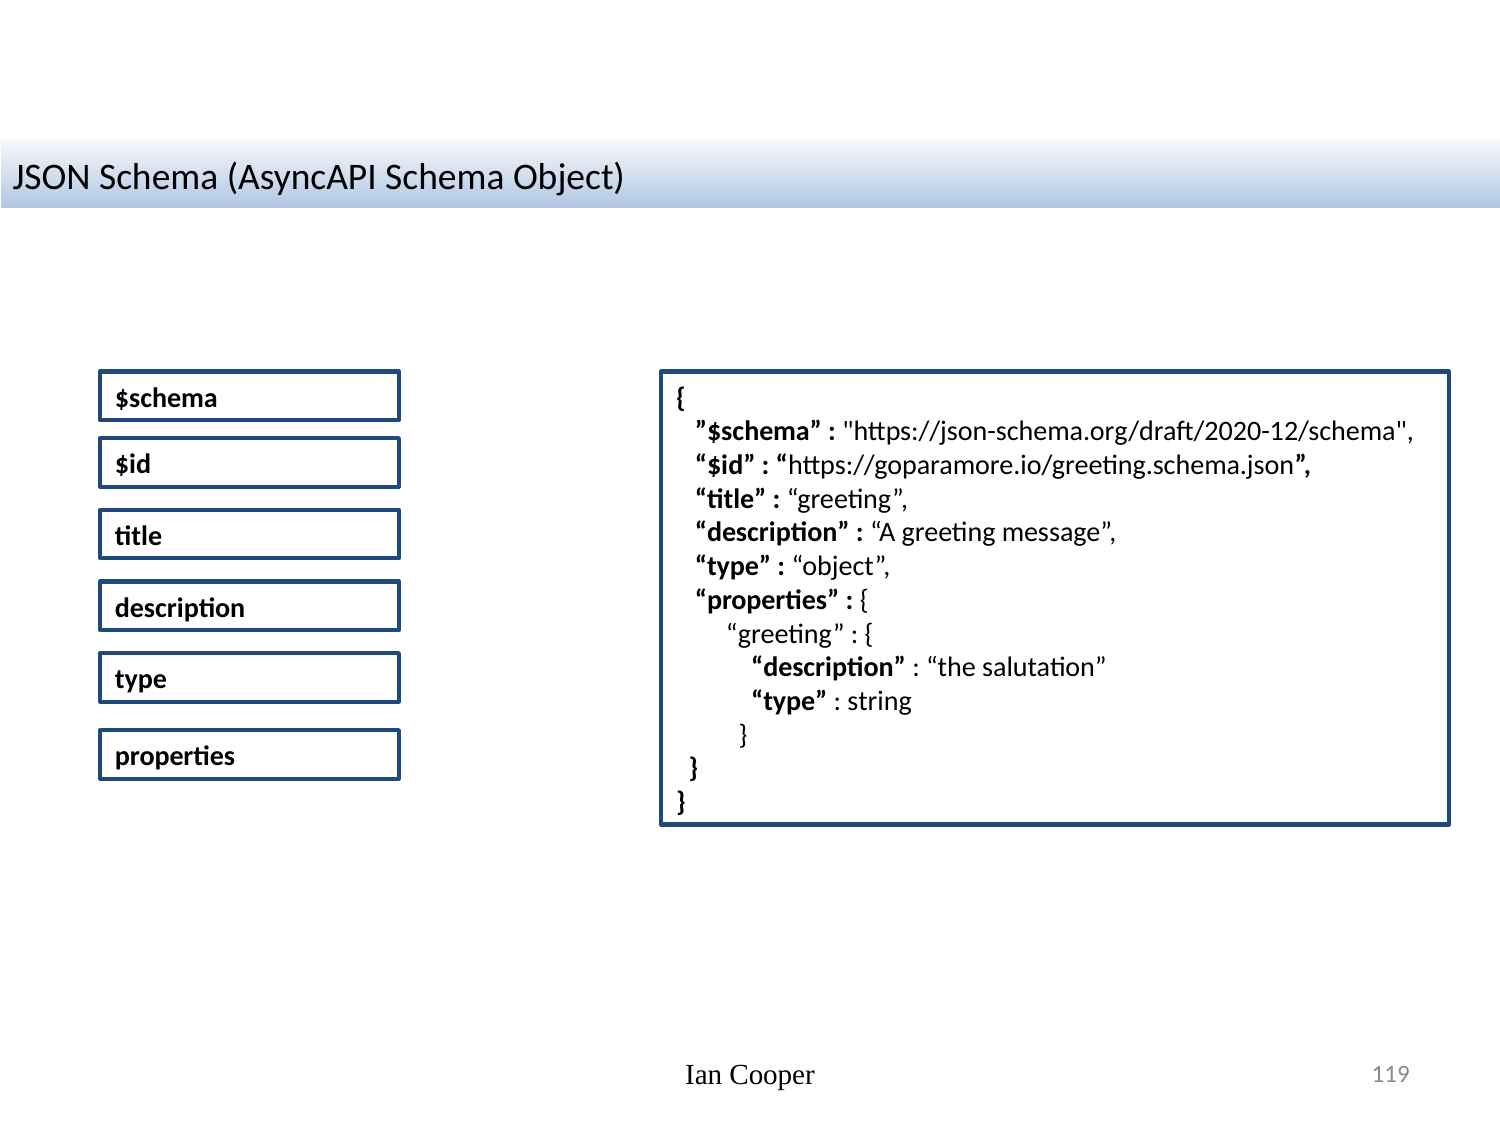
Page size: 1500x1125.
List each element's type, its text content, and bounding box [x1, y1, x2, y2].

text_box { ”$schema” : "https://json-schema.org/draft/2020-12/schema", “$id” : “https://goparamore.io/greeting.schema.json”, “title” : “greeting”, “description” : “A greeting message”, “type” : “object”, “properties” : { “greeting” : { “description” : “the salutation” “type” : string } } } [661, 371, 1449, 825]
text_box type [100, 653, 399, 702]
text_box properties [100, 730, 399, 779]
text_box JSON Schema (AsyncAPI Schema Object) [1, 140, 1500, 208]
text_box title [100, 509, 399, 559]
text_box description [100, 581, 399, 630]
text_box $id [100, 438, 399, 487]
slide_number 119 [1074, 1042, 1425, 1103]
footer Ian Cooper [512, 1042, 988, 1103]
text_box $schema [100, 371, 399, 420]
